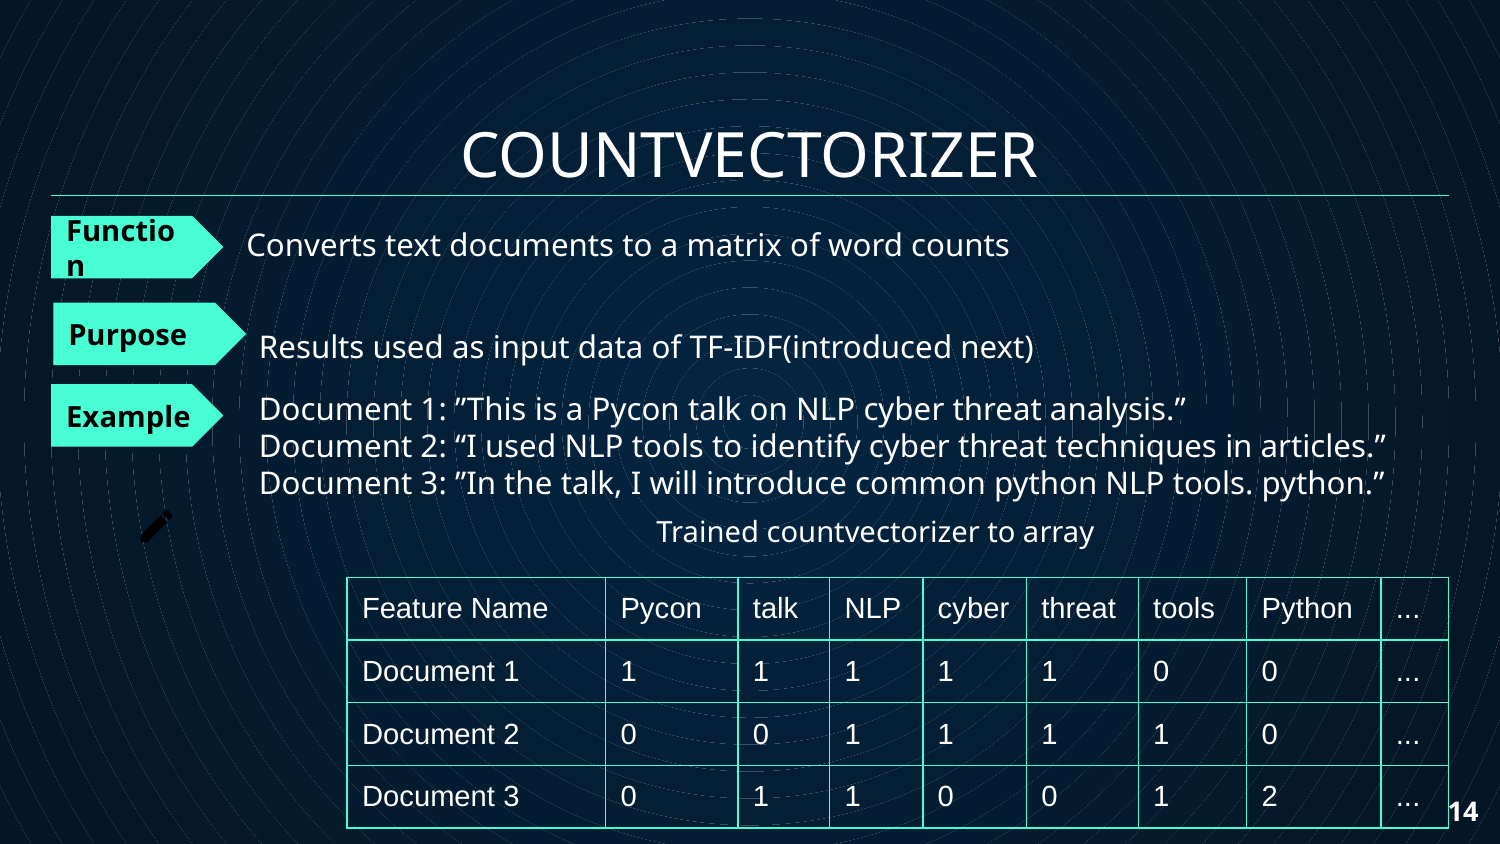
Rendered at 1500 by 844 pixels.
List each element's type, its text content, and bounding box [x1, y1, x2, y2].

table_header cyber [924, 578, 1026, 639]
table_cell 1 [1027, 703, 1138, 765]
table_cell ... [1382, 703, 1448, 765]
table_header Feature Name [348, 578, 605, 639]
table_cell 0 [1247, 703, 1380, 765]
table_cell 1 [1139, 766, 1246, 827]
text_box [140, 515, 168, 543]
table_header NLP [830, 578, 922, 639]
table_cell Document 2 [348, 703, 605, 765]
table_cell 0 [924, 766, 1026, 827]
table_cell 0 [606, 766, 737, 827]
table_header Python [1247, 578, 1380, 639]
table_cell 1 [739, 766, 829, 827]
table_header Pycon [606, 578, 737, 639]
text_box Example [51, 384, 224, 447]
table_cell 0 [606, 703, 737, 765]
table_cell 1 [1139, 703, 1246, 765]
table_header tools [1139, 578, 1246, 639]
table_cell 1 [1027, 641, 1138, 702]
text_box Results used as input data of TF-IDF(introduced next) [243, 300, 1448, 368]
title COUNTVECTORIZER [51, 202, 1449, 206]
table_cell Document 3 [348, 766, 605, 827]
text_box Converts text documents to a matrix of word counts [231, 210, 1269, 279]
table_cell 1 [830, 766, 922, 827]
table_cell 1 [924, 703, 1026, 765]
table_header threat [1027, 578, 1138, 639]
table_cell 0 [739, 703, 829, 765]
table_cell 0 [1027, 766, 1138, 827]
table_cell 0 [1139, 641, 1246, 702]
table_header ... [1382, 578, 1448, 639]
table_cell Document 1 [348, 641, 605, 702]
title COUNTVECTORIZER [51, 25, 1449, 195]
table_cell 1 [830, 703, 922, 765]
text_box [162, 509, 173, 521]
table_cell 1 [606, 641, 737, 702]
table_cell ... [1382, 641, 1448, 702]
text_box Purpose [53, 302, 243, 366]
table_header talk [739, 578, 829, 639]
text_box Document 1: ”This is a Pycon talk on NLP cyber threat analysis.” Document 2: “I used NLP tools to identify cyber threat techniques in articles.” Document 3: ”In the talk, I will introduce common python NLP tools. python.” [243, 373, 1472, 522]
table_cell 2 [1247, 766, 1380, 827]
slide_number ‹#› [1403, 779, 1494, 844]
table_cell 1 [924, 641, 1026, 702]
table_cell 1 [739, 641, 829, 702]
table_cell ... [1382, 766, 1448, 827]
text_box Trained countvectorizer to array [382, 498, 1369, 562]
table_cell 1 [830, 641, 922, 702]
table_cell 0 [1247, 641, 1380, 702]
text_box Function [51, 215, 224, 279]
